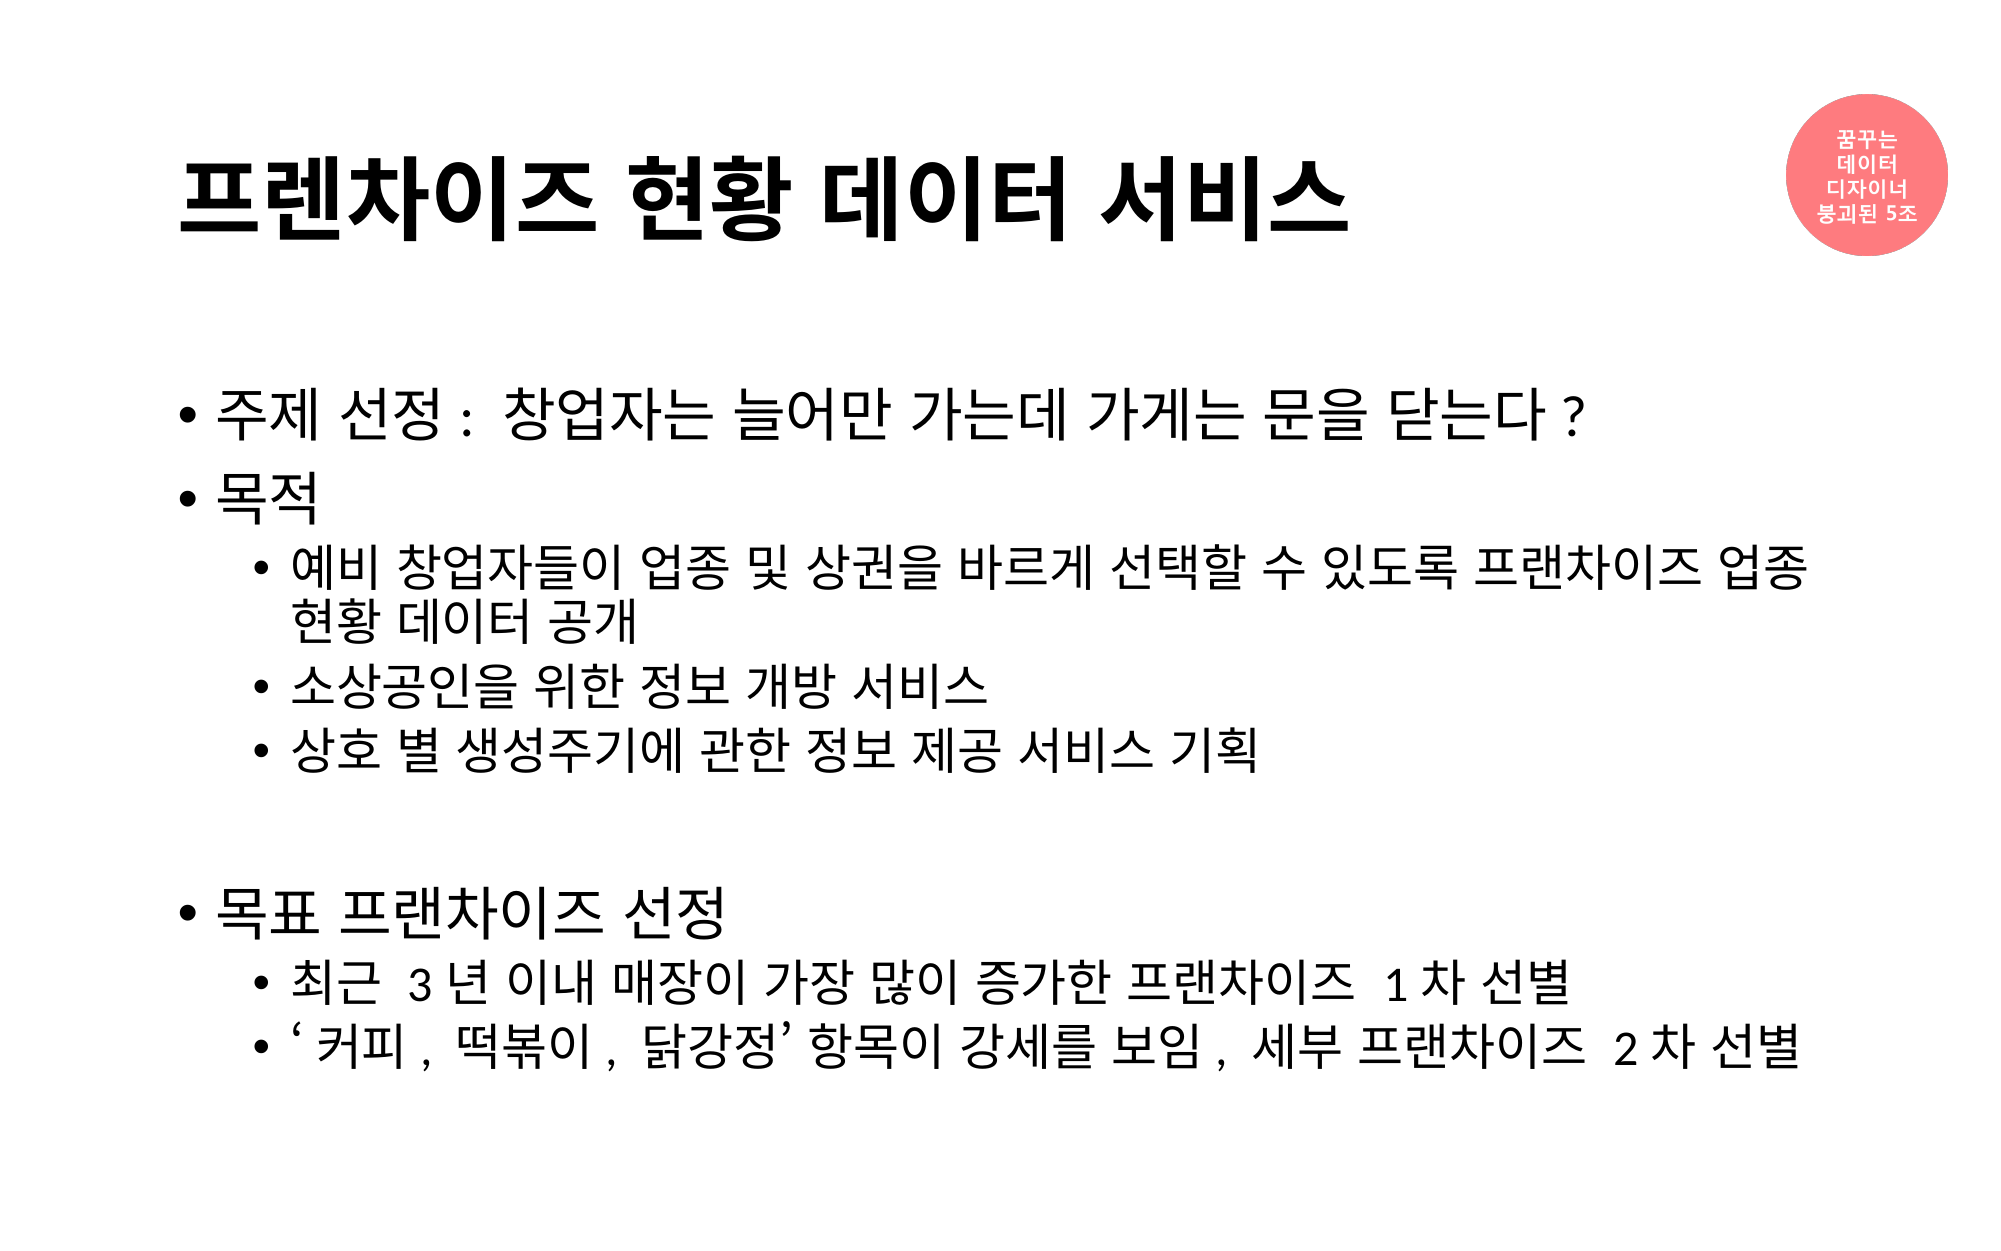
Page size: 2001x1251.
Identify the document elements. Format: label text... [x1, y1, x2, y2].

picture [1786, 94, 1948, 256]
list 주제 선정: 창업자는 늘어만 가는데 가게는 문을 닫는다? 목적 예비 창업자들이 업종 및 상권을 바르게 선택할 수 있도록 프랜차이즈 업종 현황 데이터 공개 소상공인을 위한 정보 개방 서비스 상호 별 생성주기에 관한 정보 제공 서비스 기획 목표 프랜차이즈 선정 최근 3년 이내 매장이 가장 많이 증가한 프랜차이즈 1차 선별 ‘커피, 떡볶이, 닭강정’ 항목이 강세를 보임, 세부 프랜차이즈 2차 선별 [162, 378, 1888, 1093]
text_box 프렌차이즈 현황 데이터 서비스 [162, 94, 1888, 312]
